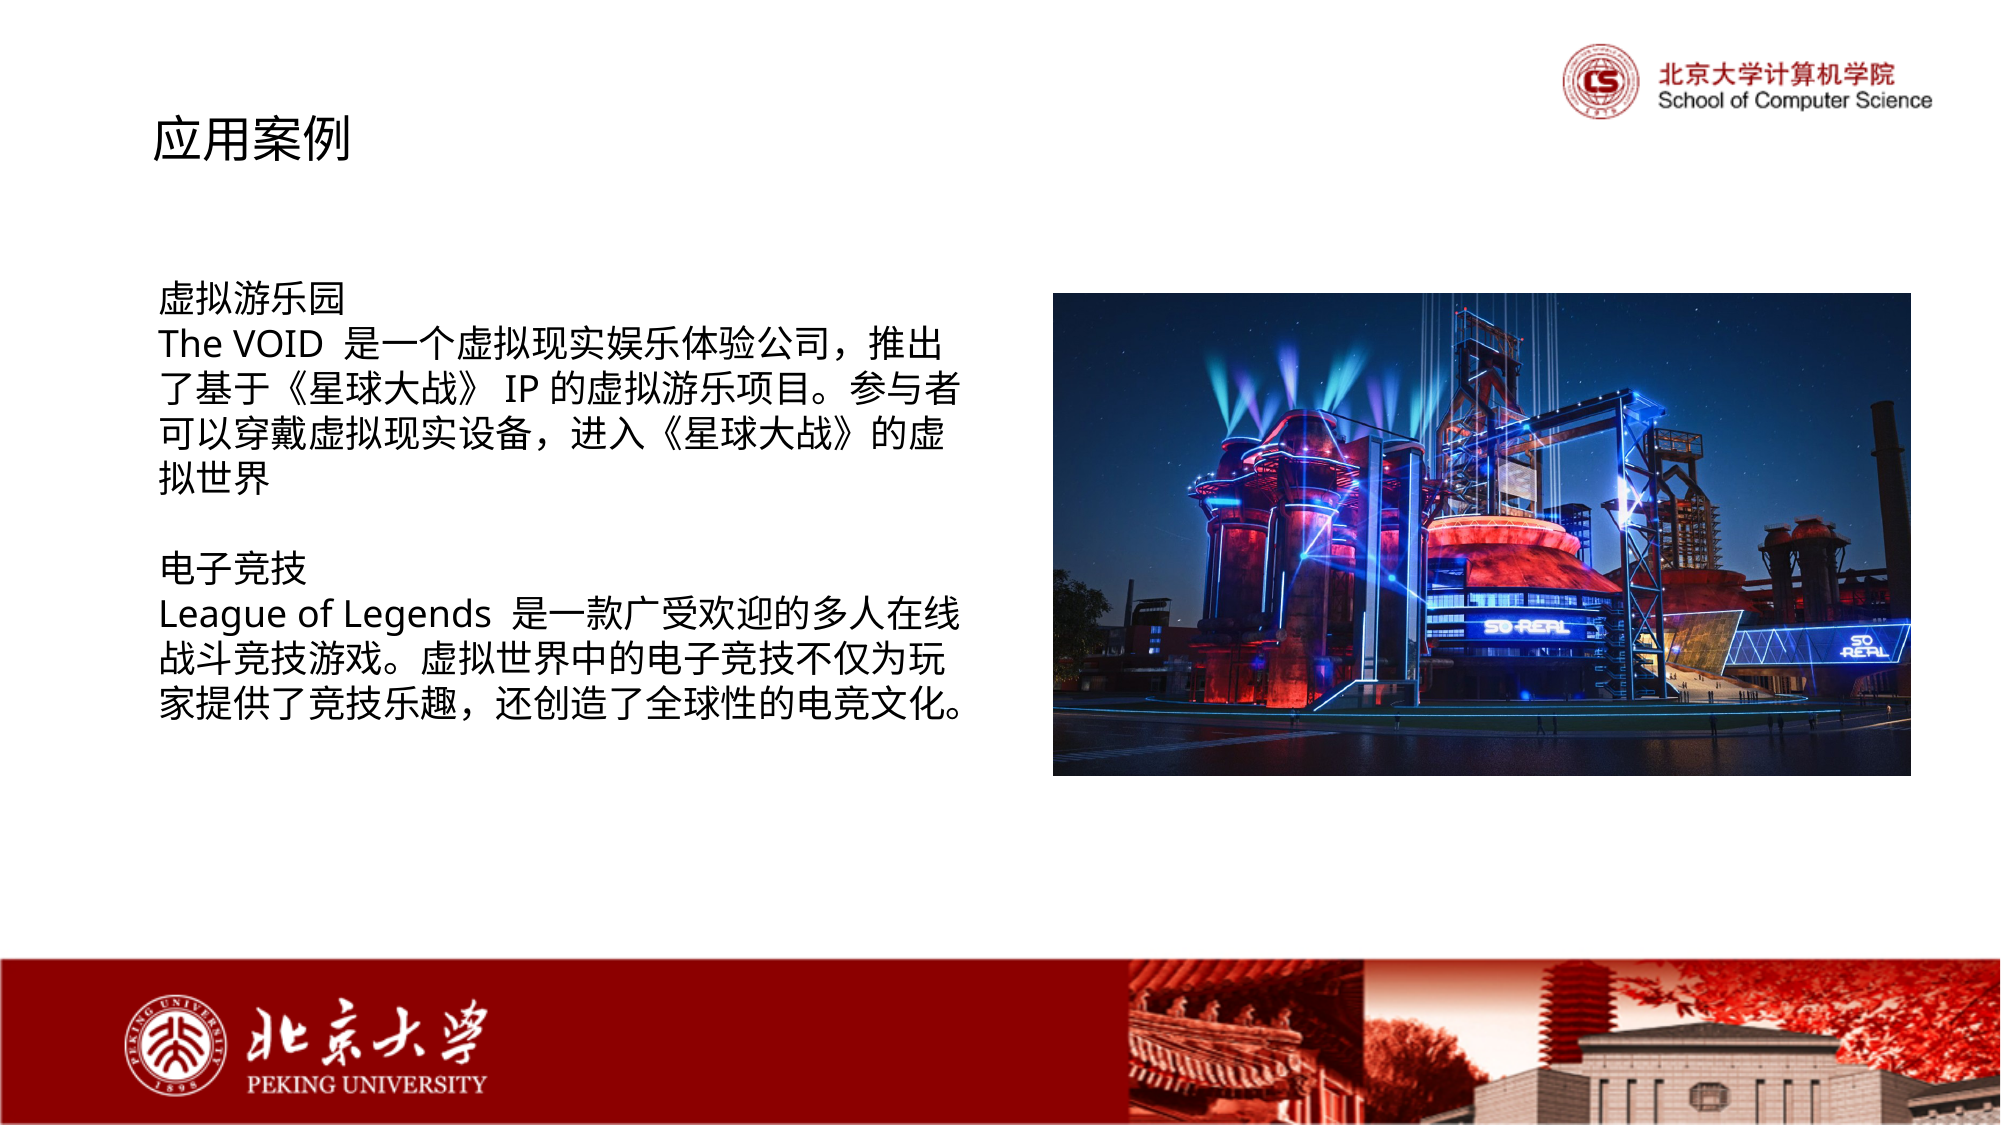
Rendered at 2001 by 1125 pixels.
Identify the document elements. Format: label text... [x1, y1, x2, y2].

picture [0, 0, 2001, 1125]
title 应用案例 [137, 59, 943, 223]
text_box 虚拟游乐园 The VOID 是一个虚拟现实娱乐体验公司，推出了基于《星球大战》IP的虚拟游乐项目。参与者可以穿戴虚拟现实设备，进入《星球大战》的虚拟世界 电子竞技 League of Legends 是一款广受欢迎的多人在线战斗竞技游戏。虚拟世界中的电子竞技不仅为玩家提供了竞技乐趣，还创造了全球性的电竞文化。 [143, 267, 984, 823]
